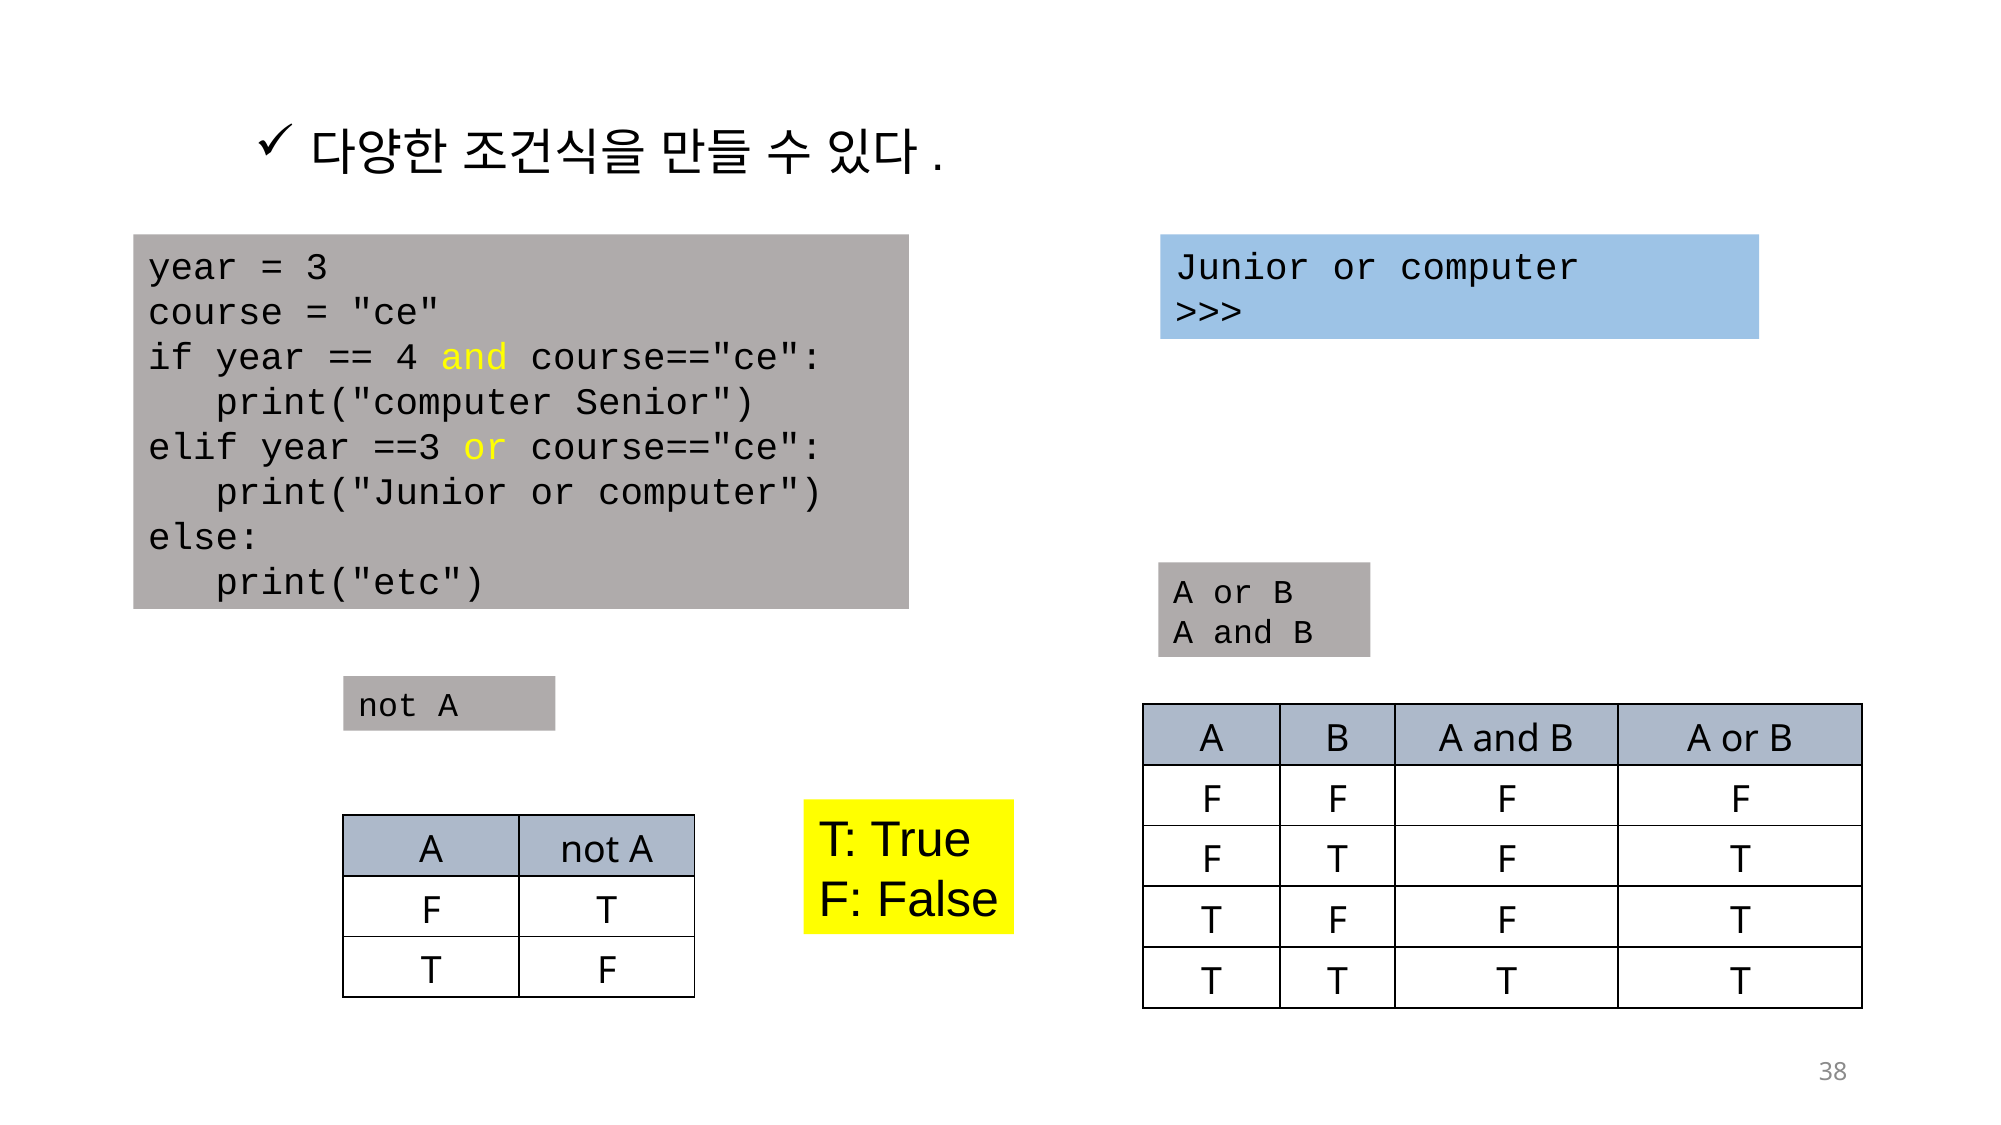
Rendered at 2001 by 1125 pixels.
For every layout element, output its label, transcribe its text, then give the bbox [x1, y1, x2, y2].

table_header A or B [1619, 705, 1861, 764]
table_cell T [344, 937, 518, 996]
text_box A or B A and B [1158, 562, 1371, 657]
table_cell T [1144, 948, 1279, 1007]
table_cell F [344, 877, 518, 936]
text_box year = 3 course = "ce" if year == 4 and course=="ce": print("computer Senior") elif year ==3 or course=="ce": print("Junior or computer") else: print("etc") [133, 234, 909, 609]
table_cell F [1281, 766, 1394, 825]
table_cell F [520, 937, 694, 996]
table_cell F [1396, 887, 1617, 946]
text_box T: True F: False [803, 799, 1014, 935]
text_box not A [343, 676, 556, 731]
table_cell F [1144, 826, 1279, 885]
table_cell T [1619, 887, 1861, 946]
text_box Junior or computer >>> [1160, 234, 1760, 339]
table_cell F [1281, 887, 1394, 946]
table_header B [1281, 705, 1394, 764]
table_header not A [520, 816, 694, 875]
table_cell F [1144, 766, 1279, 825]
table_cell T [1396, 948, 1617, 1007]
table_cell T [1619, 948, 1861, 1007]
table_header A and B [1396, 705, 1617, 764]
table_cell T [520, 877, 694, 936]
table_header A [344, 816, 518, 875]
table_cell F [1619, 766, 1861, 825]
table_cell T [1144, 887, 1279, 946]
table_cell T [1281, 948, 1394, 1007]
table_cell F [1396, 826, 1617, 885]
text_box 다양한 조건식을 만들 수 있다. [239, 83, 960, 188]
table_cell F [1396, 766, 1617, 825]
table_header A [1144, 705, 1279, 764]
table_cell T [1619, 826, 1861, 885]
table_cell T [1281, 826, 1394, 885]
slide_number 38 [1789, 1042, 1863, 1103]
